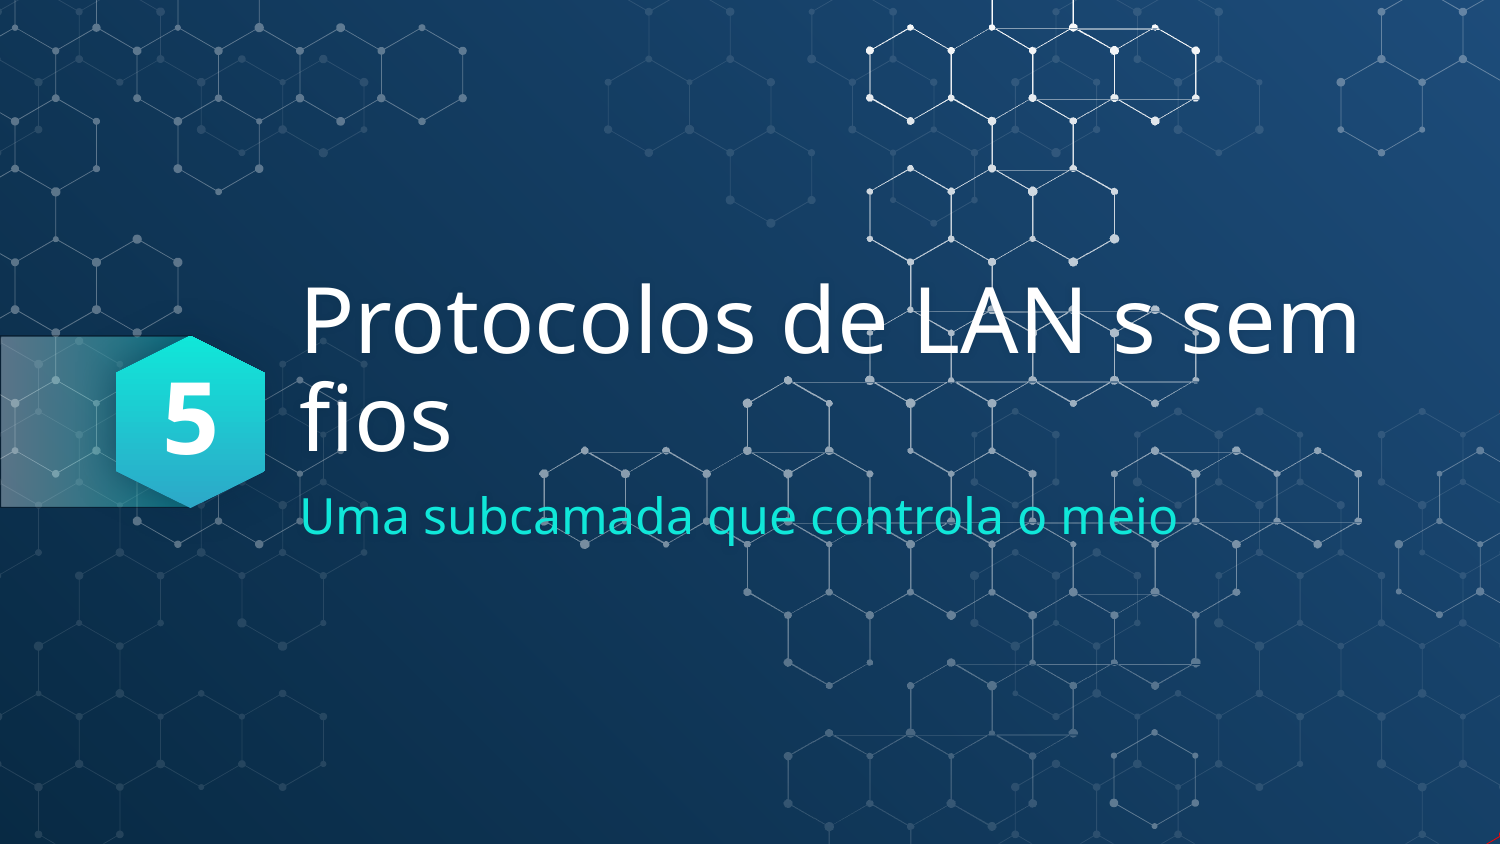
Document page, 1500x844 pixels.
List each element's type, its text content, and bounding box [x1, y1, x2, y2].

text_box 5 [116, 335, 266, 509]
title Protocolos de LAN s sem fios [299, 371, 1388, 472]
subtitle Uma subcamada que controla o meio [299, 484, 1388, 548]
